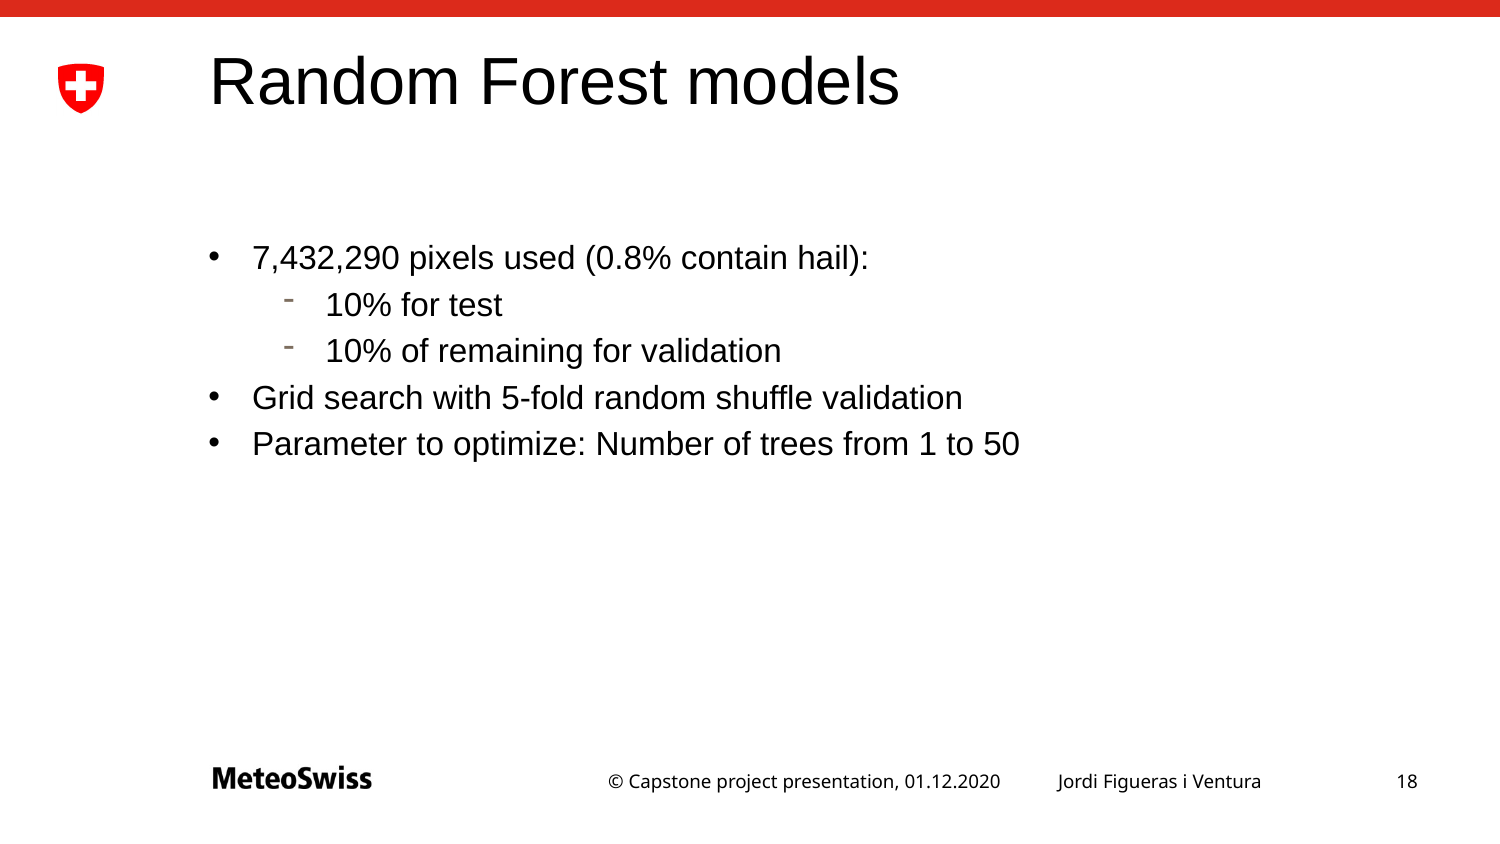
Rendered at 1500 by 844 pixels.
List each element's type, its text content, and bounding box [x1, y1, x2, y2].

picture [205, 759, 377, 789]
title Random Forest models [194, 30, 1428, 147]
list 7,432,290 pixels used (0.8% contain hail): 10% for test 10% of remaining for validation Grid search with 5-fold random shuffle validation Parameter to optimize: Number of trees from 1 to 50 [193, 228, 1429, 637]
